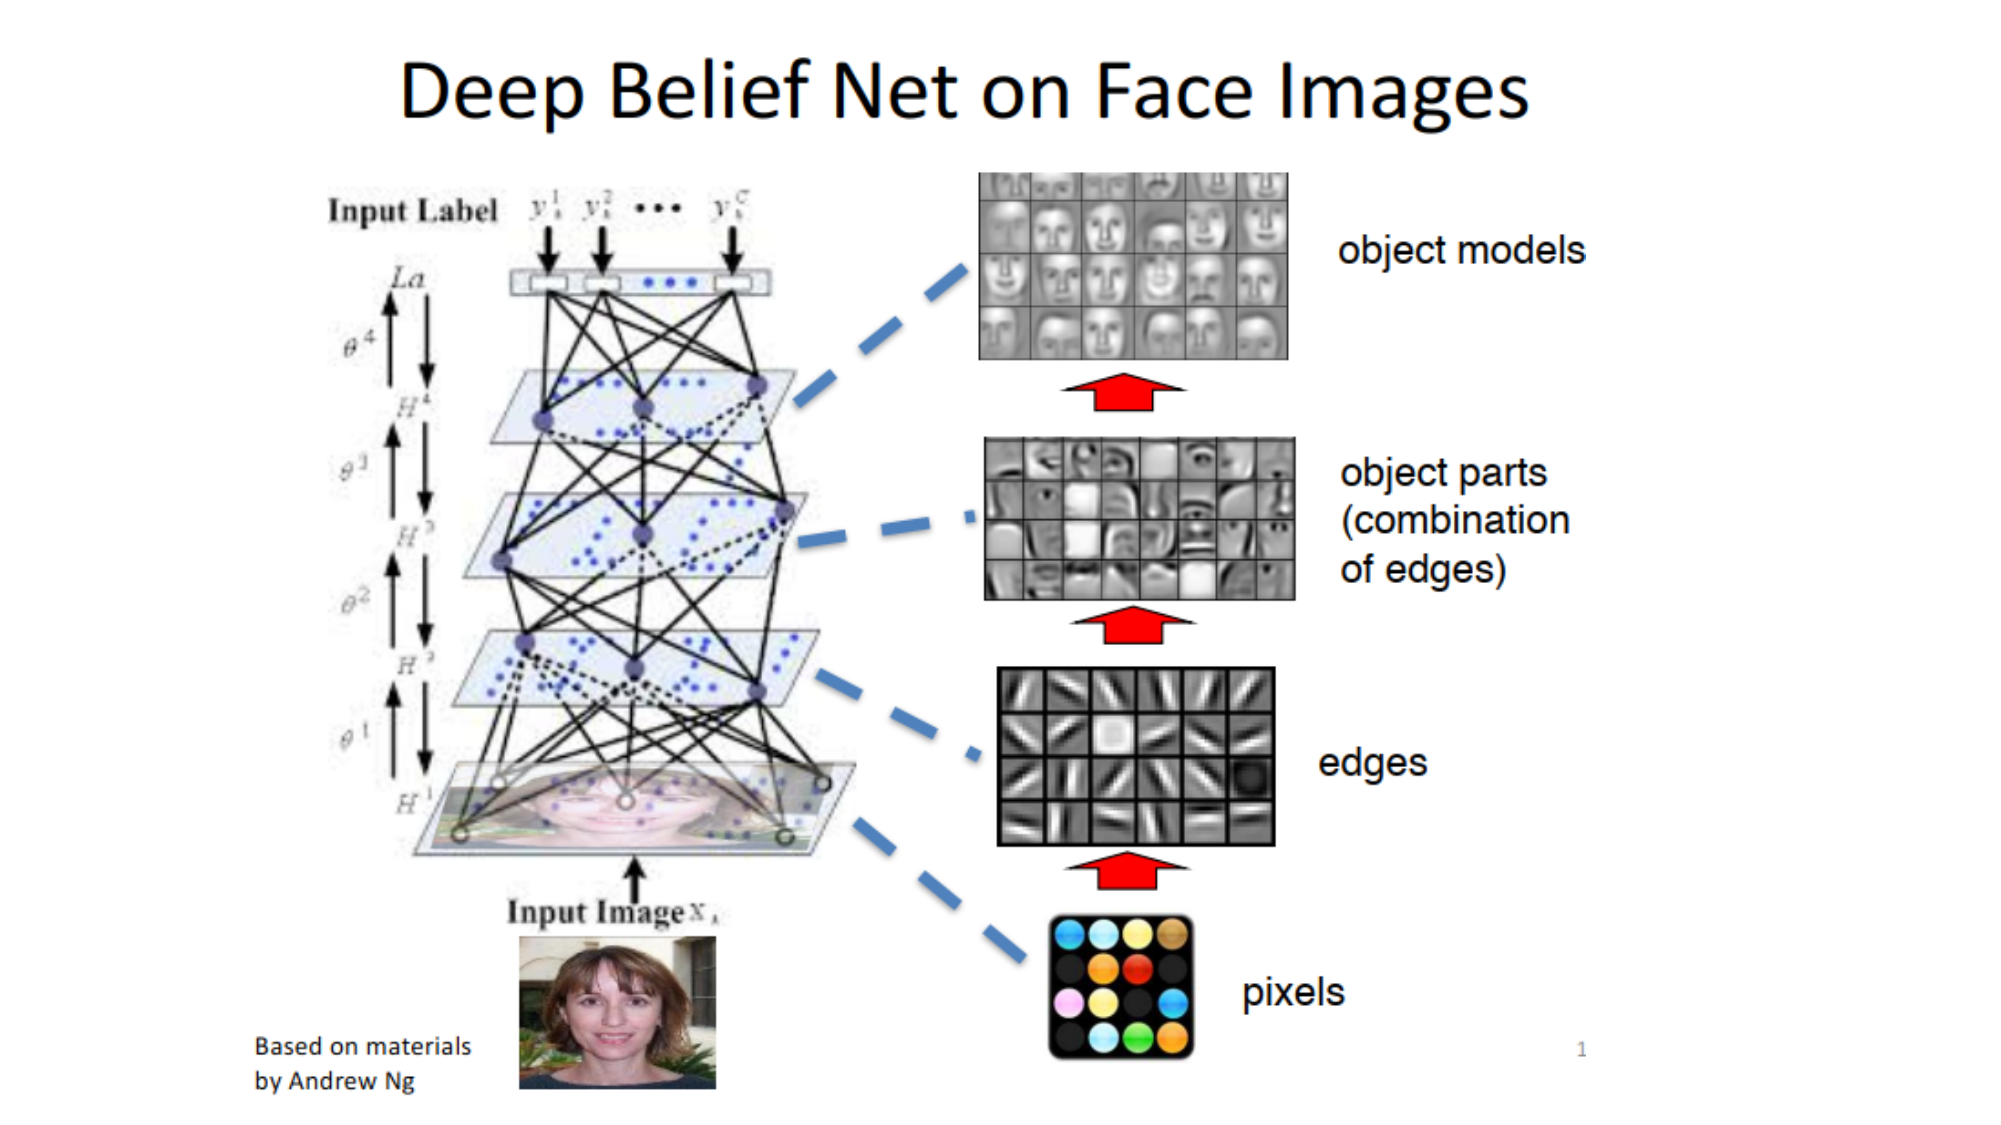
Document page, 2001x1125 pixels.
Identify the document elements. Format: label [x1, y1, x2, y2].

list [248, 27, 1586, 1097]
